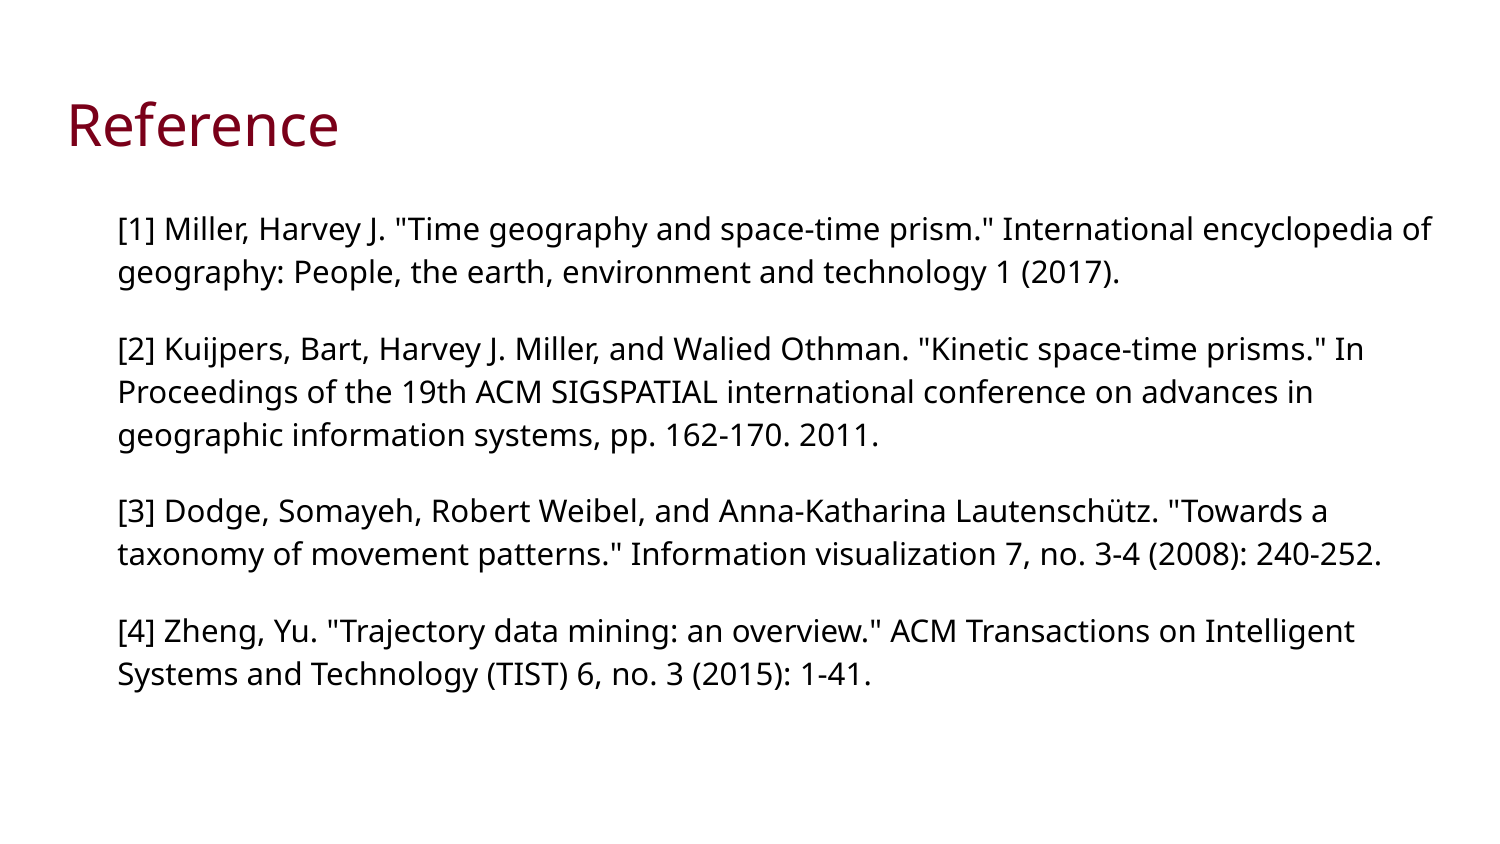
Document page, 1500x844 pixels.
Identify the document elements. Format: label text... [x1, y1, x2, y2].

list [1] Miller, Harvey J. "Time geography and space-time prism." International encyclopedia of geography: People, the earth, environment and technology 1 (2017). [2] Kuijpers, Bart, Harvey J. Miller, and Walied Othman. "Kinetic space-time prisms." In Proceedings of the 19th ACM SIGSPATIAL international conference on advances in geographic information systems, pp. 162-170. 2011. [3] Dodge, Somayeh, Robert Weibel, and Anna-Katharina Lautenschütz. "Towards a taxonomy of movement patterns." Information visualization 7, no. 3-4 (2008): 240-252. [4] Zheng, Yu. "Trajectory data mining: an overview." ACM Transactions on Intelligent Systems and Technology (TIST) 6, no. 3 (2015): 1-41. [102, 189, 1500, 750]
title Reference [51, 72, 1449, 167]
